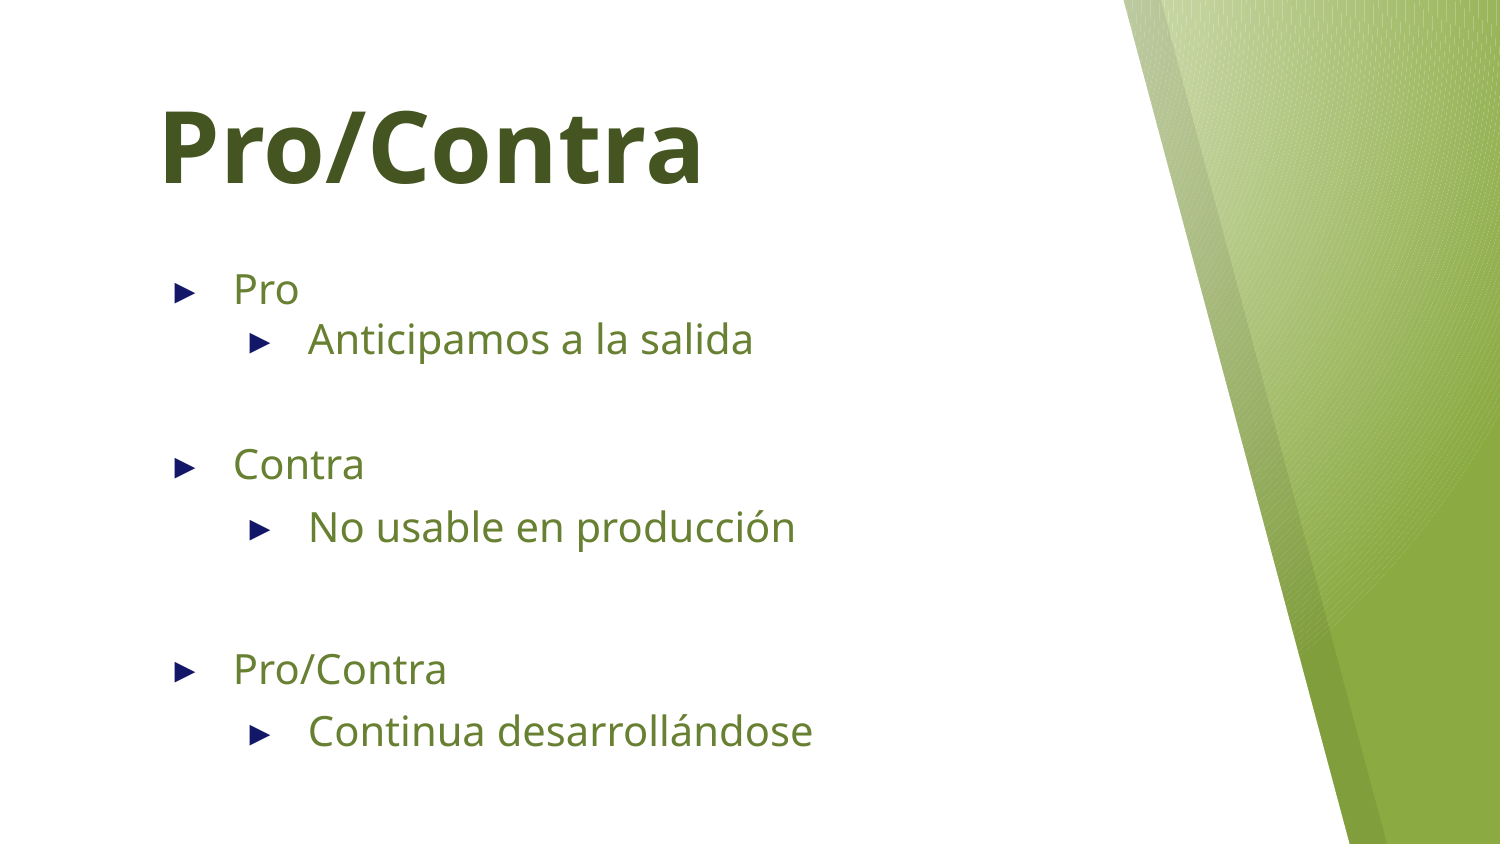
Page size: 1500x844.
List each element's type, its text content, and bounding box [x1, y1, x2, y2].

list Pro Anticipamos a la salida Contra No usable en producción Pro/Contra Continua desarrollándose [142, 247, 1017, 779]
title Pro/Contra [142, 138, 1017, 219]
